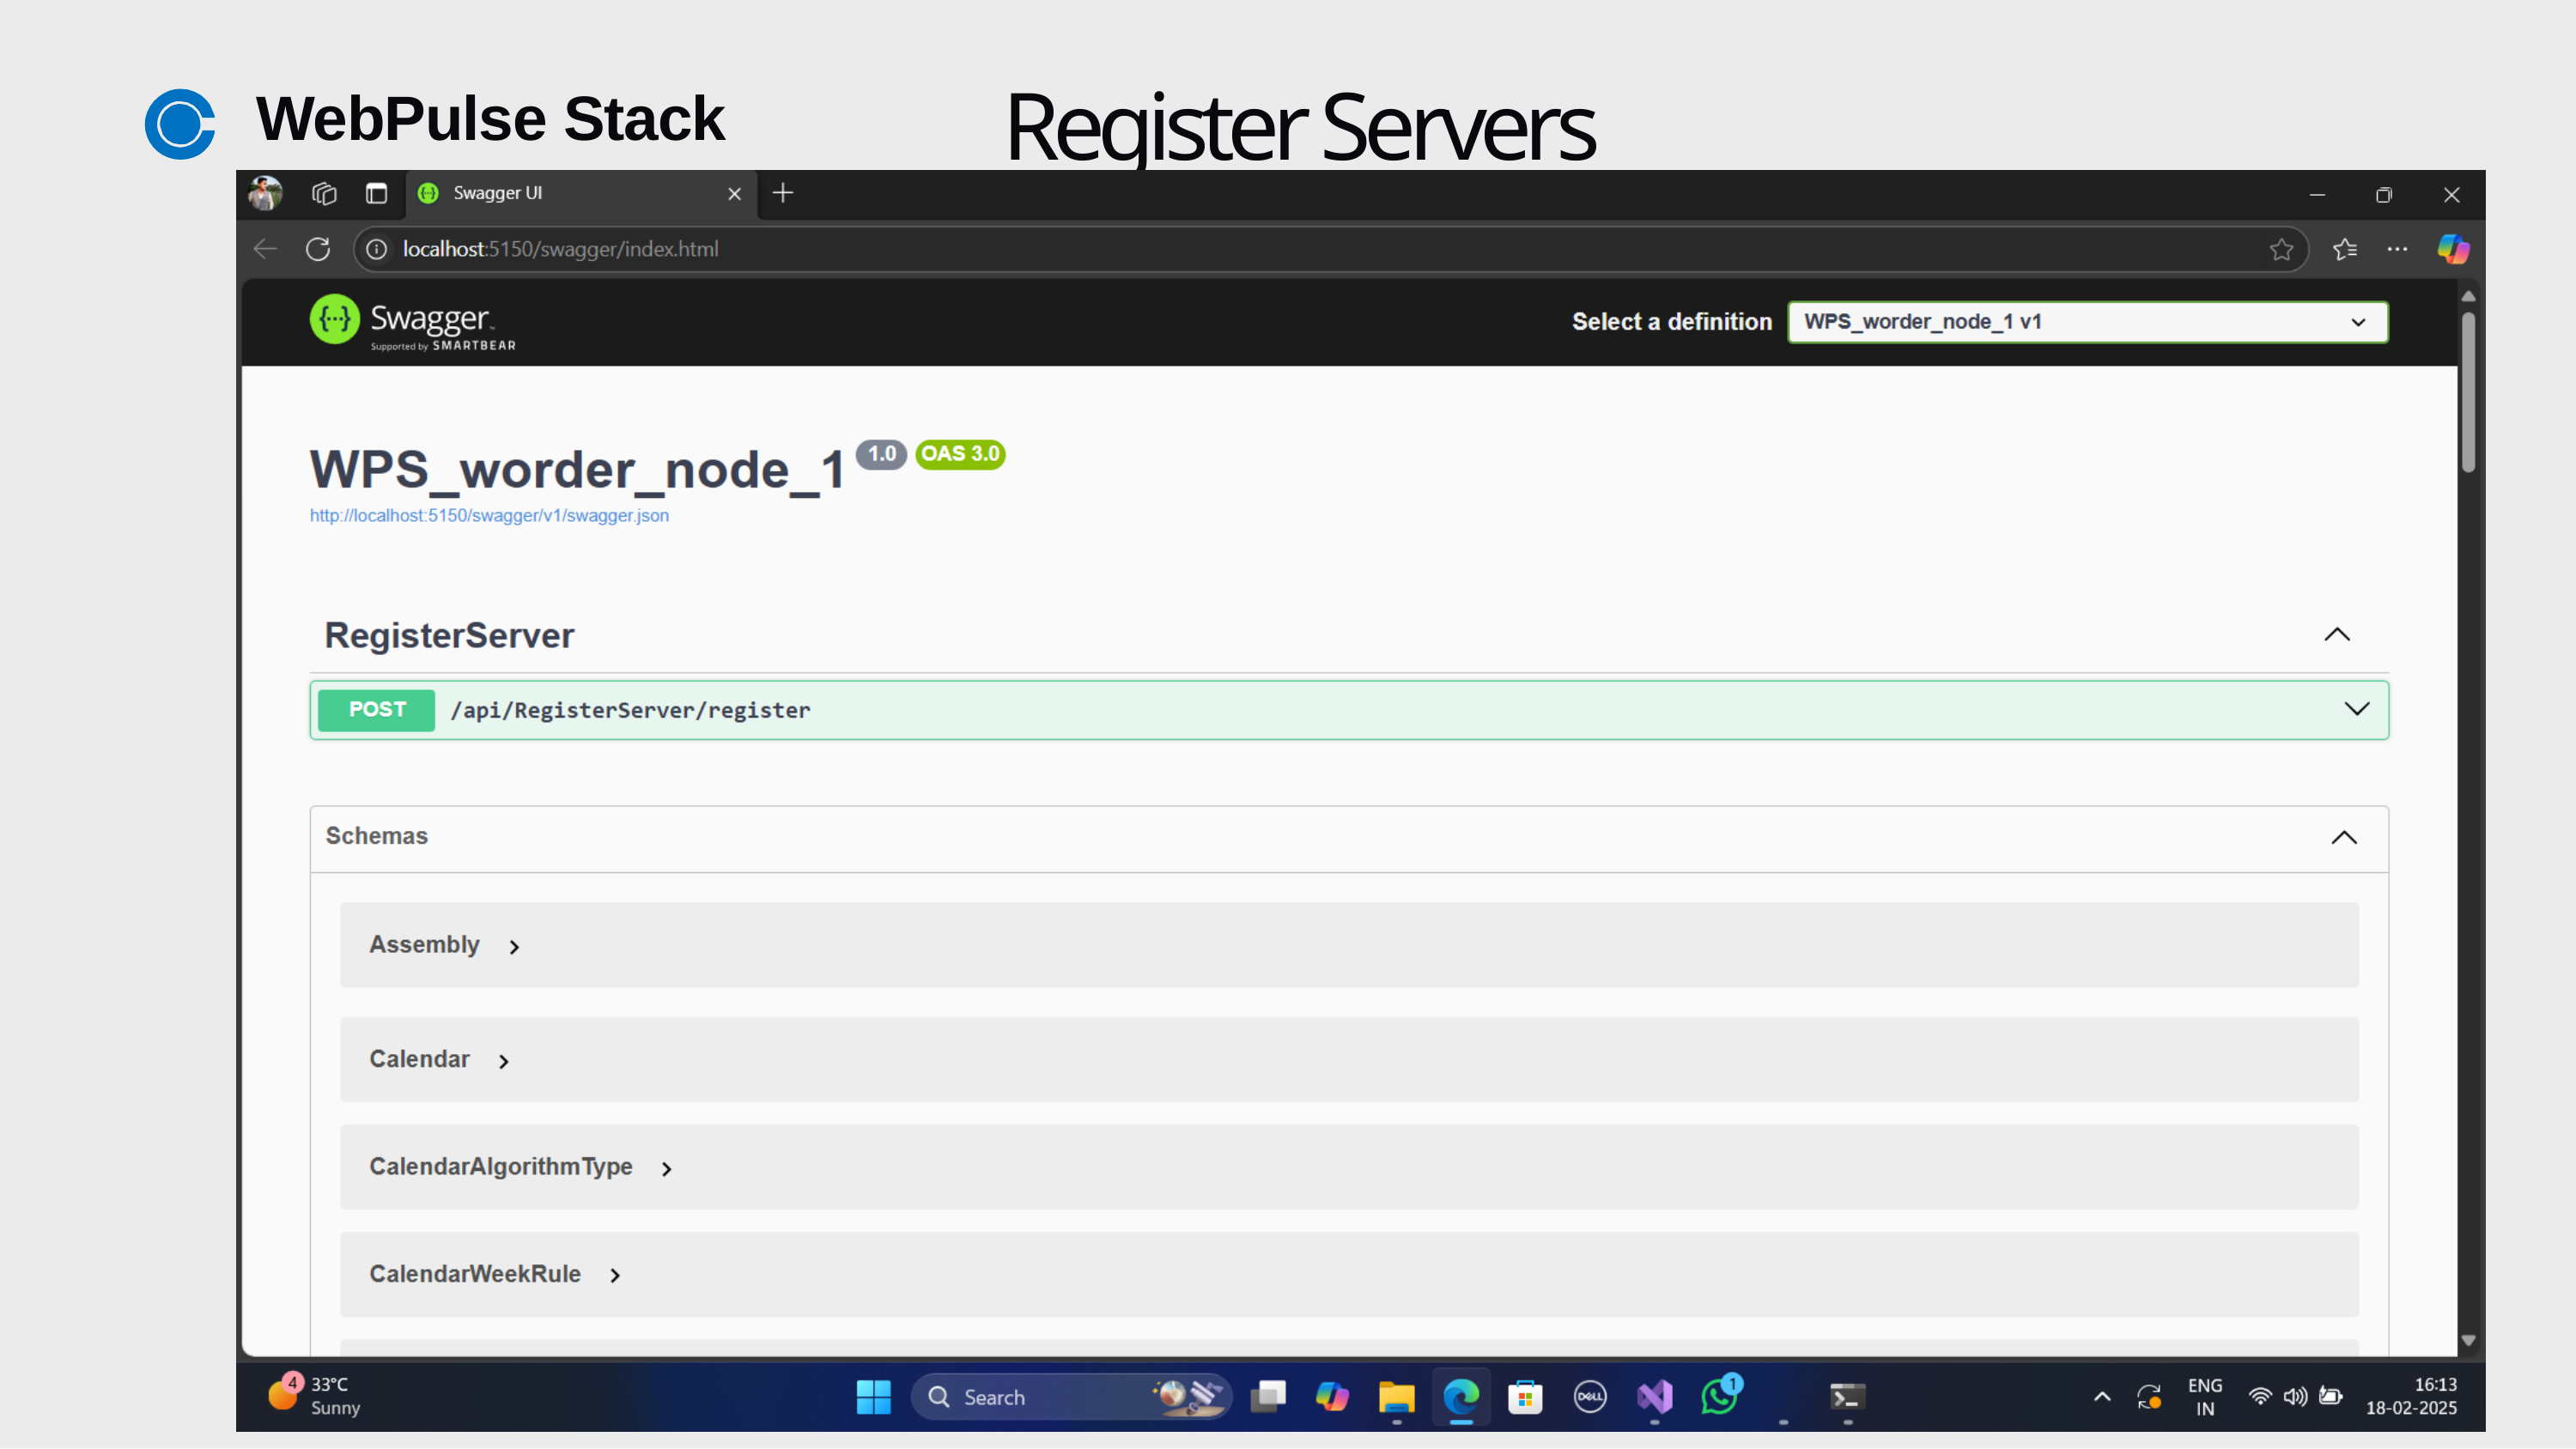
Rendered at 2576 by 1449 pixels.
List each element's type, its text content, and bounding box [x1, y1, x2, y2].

picture [235, 170, 2486, 1433]
text_box [144, 88, 215, 160]
text_box WebPulse Stack [254, 76, 762, 154]
title Register Servers [819, 17, 1757, 167]
